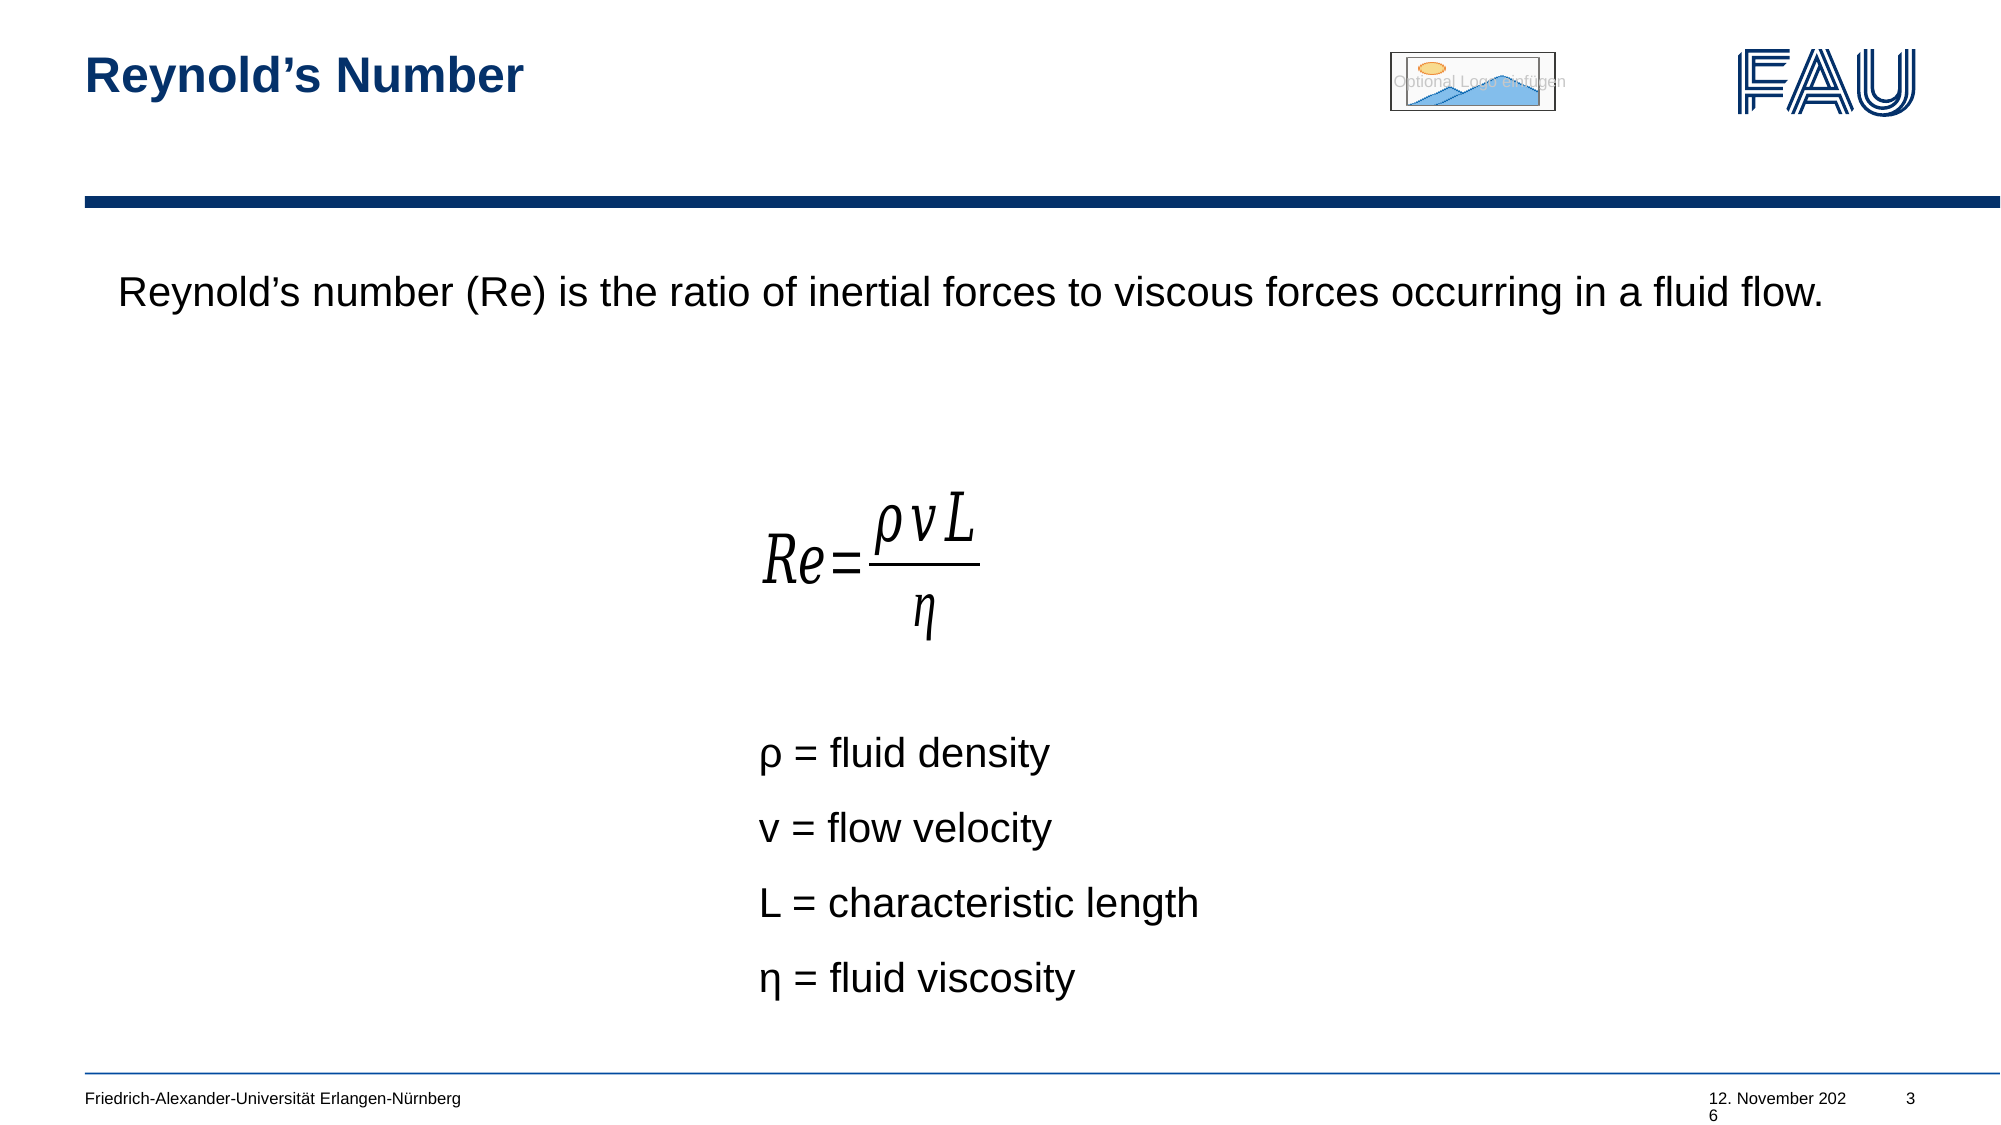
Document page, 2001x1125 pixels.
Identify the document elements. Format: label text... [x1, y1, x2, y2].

title Reynold’s Number [85, 49, 1208, 104]
picture [1383, 49, 1562, 113]
text_box Reynold’s number (Re) is the ratio of inertial forces to viscous forces occurring in a fluid flow. [106, 259, 1912, 315]
slide_number 3 [1883, 1088, 1916, 1109]
footer Friedrich-Alexander-Universität Erlangen-Nürnberg [85, 1088, 983, 1109]
slide_number 5. Oktober 2022 [1708, 1088, 1849, 1109]
text_box ρ = fluid density v = flow velocity L = characteristic length η = fluid viscosity [758, 726, 1206, 1002]
